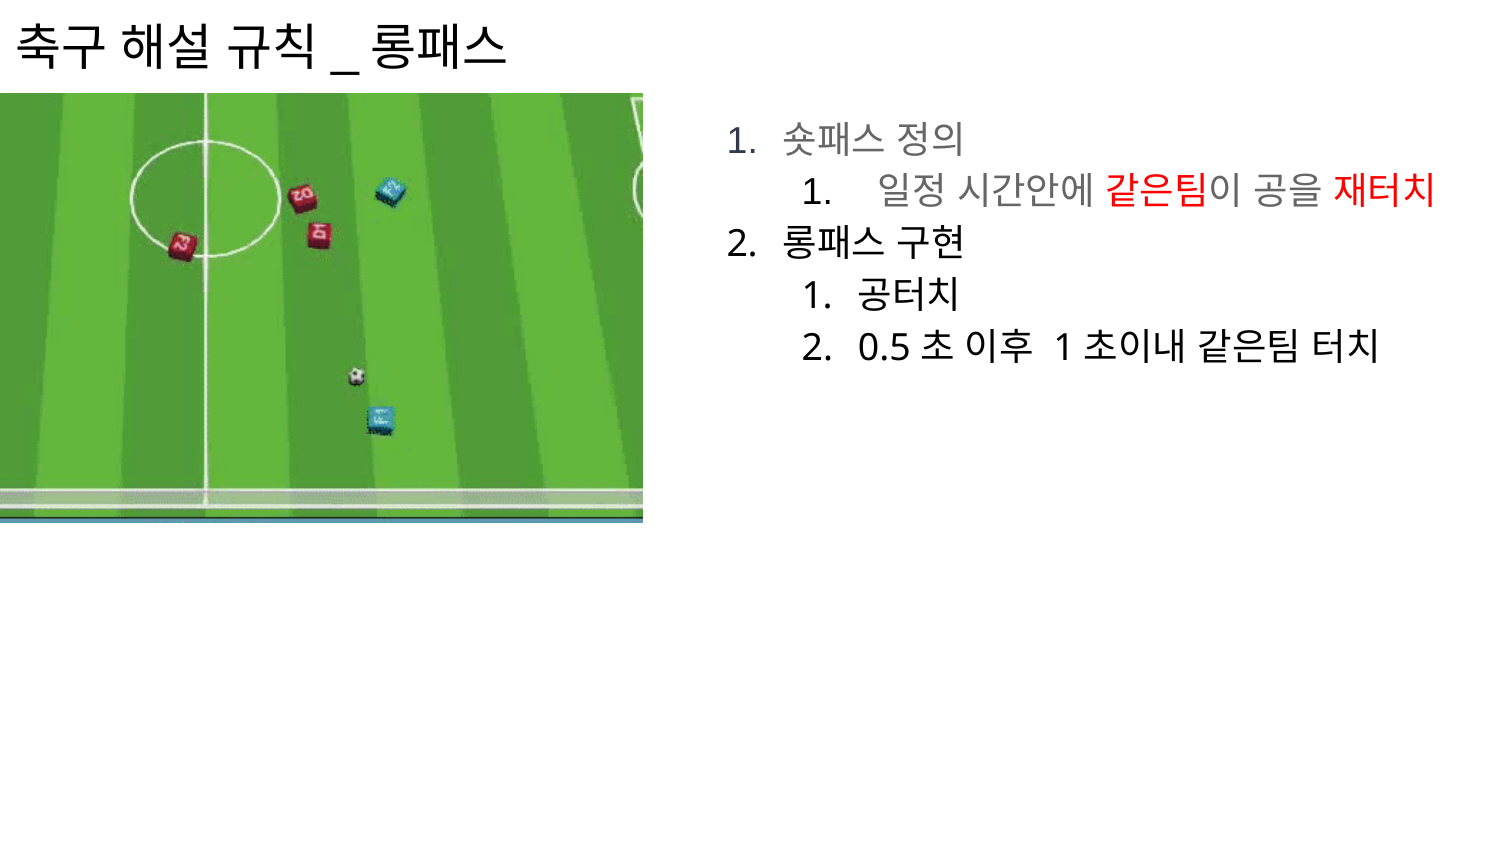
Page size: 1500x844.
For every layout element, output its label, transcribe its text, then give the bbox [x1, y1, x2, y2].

title 축구 해설 규칙_롱패스 [0, 0, 1398, 94]
list 숏패스 정의 일정 시간안에 같은팀이 공을 재터치 롱패스 구현 공터치 0.5초 이후 1초이내 같은팀 터치 [692, 93, 1500, 844]
picture [0, 93, 644, 523]
